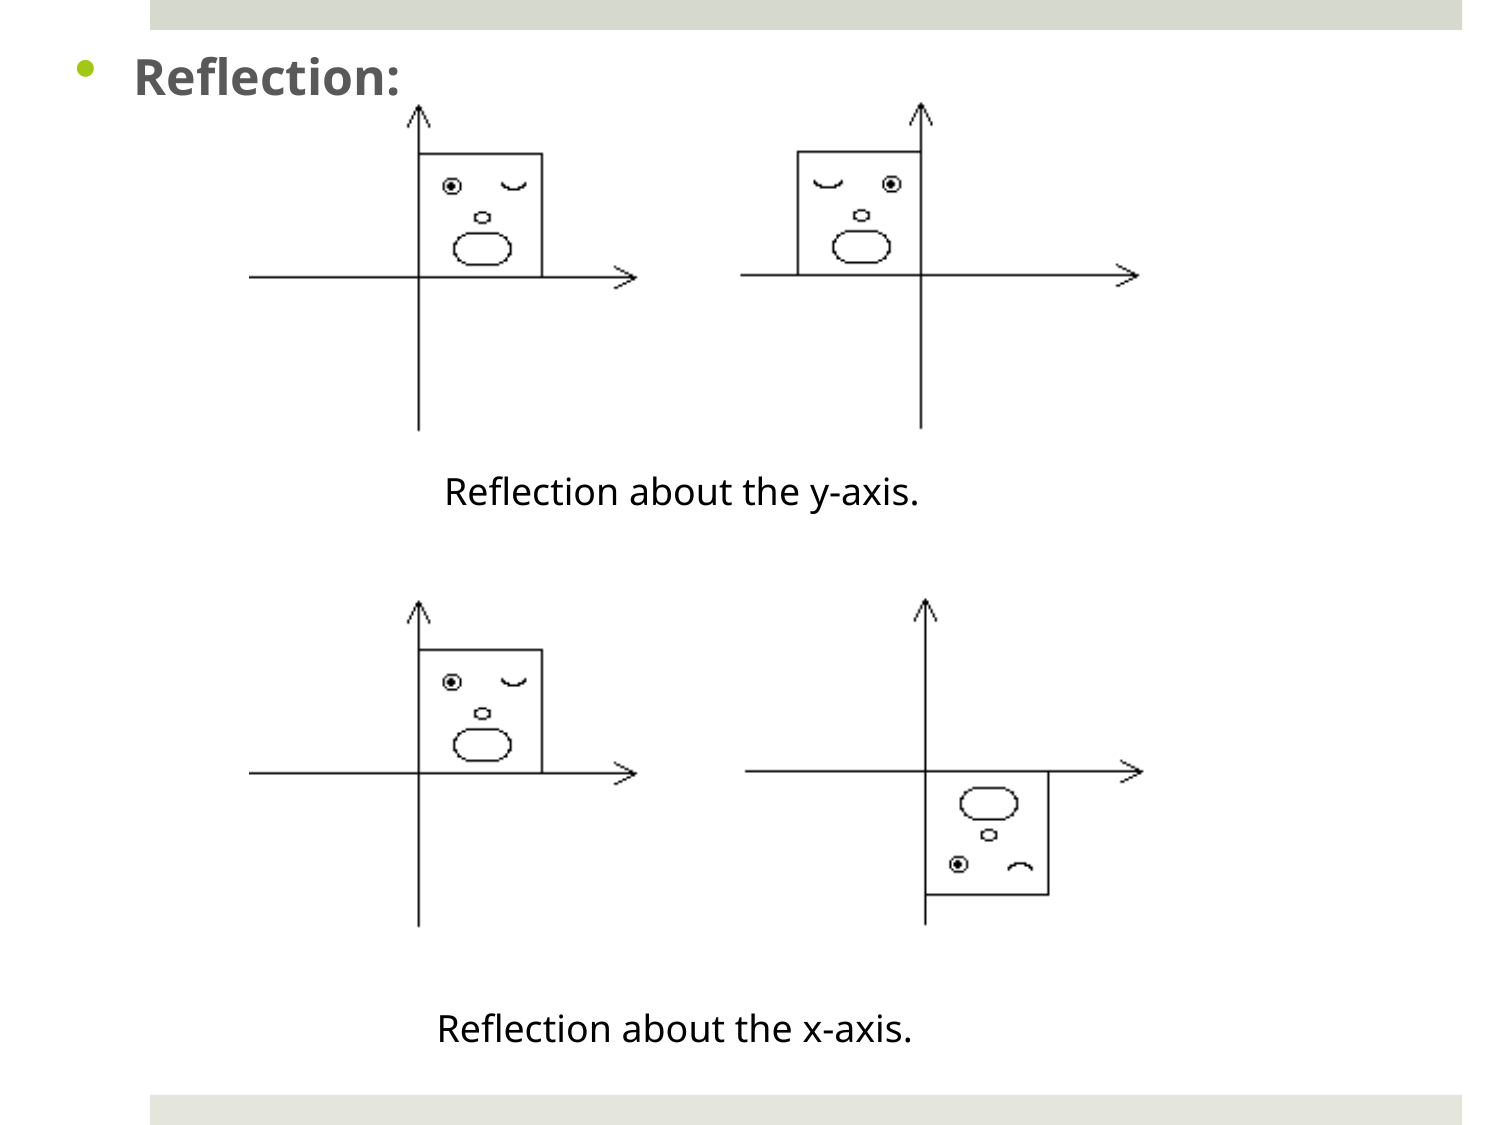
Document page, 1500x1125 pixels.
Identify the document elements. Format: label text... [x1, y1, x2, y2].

picture [716, 99, 1151, 445]
picture [728, 595, 1151, 934]
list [249, 99, 649, 443]
picture [249, 595, 649, 938]
text_box Reflection: [62, 37, 1463, 1075]
